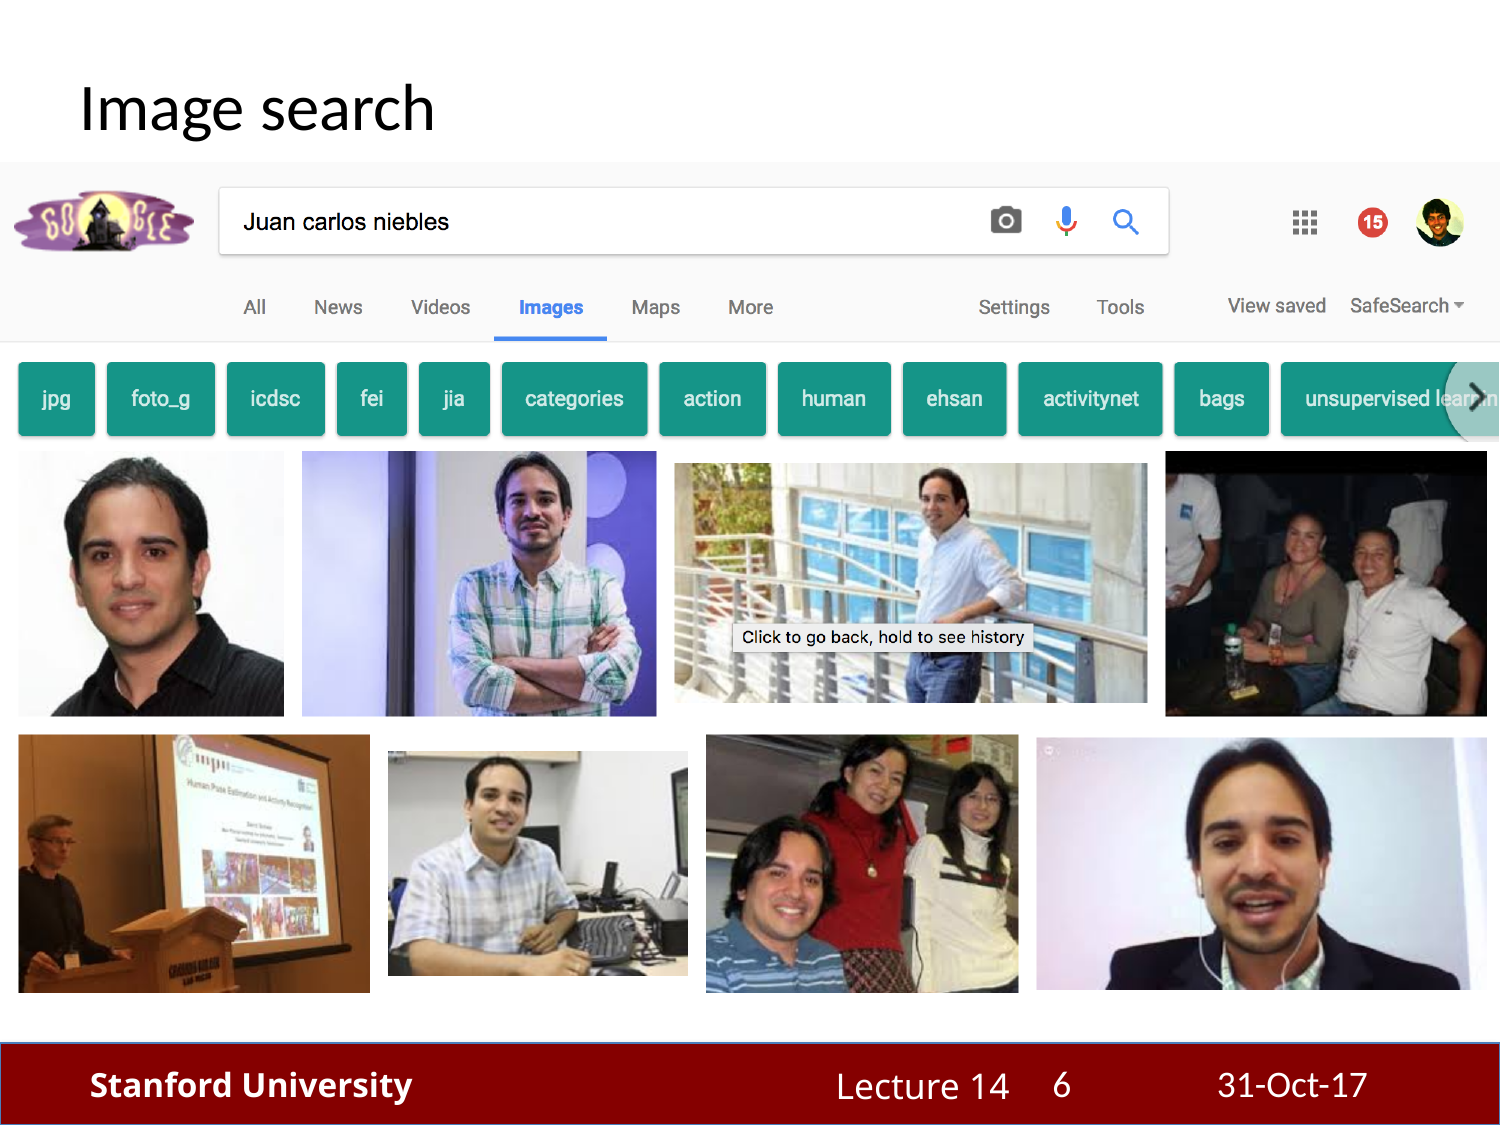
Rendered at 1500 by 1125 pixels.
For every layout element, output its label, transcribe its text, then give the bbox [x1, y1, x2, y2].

slide_number 31-Oct-17 [1203, 1052, 1463, 1113]
picture [0, 161, 1500, 1001]
slide_number 6 [1037, 1052, 1203, 1113]
text_box Image search [64, 56, 453, 152]
